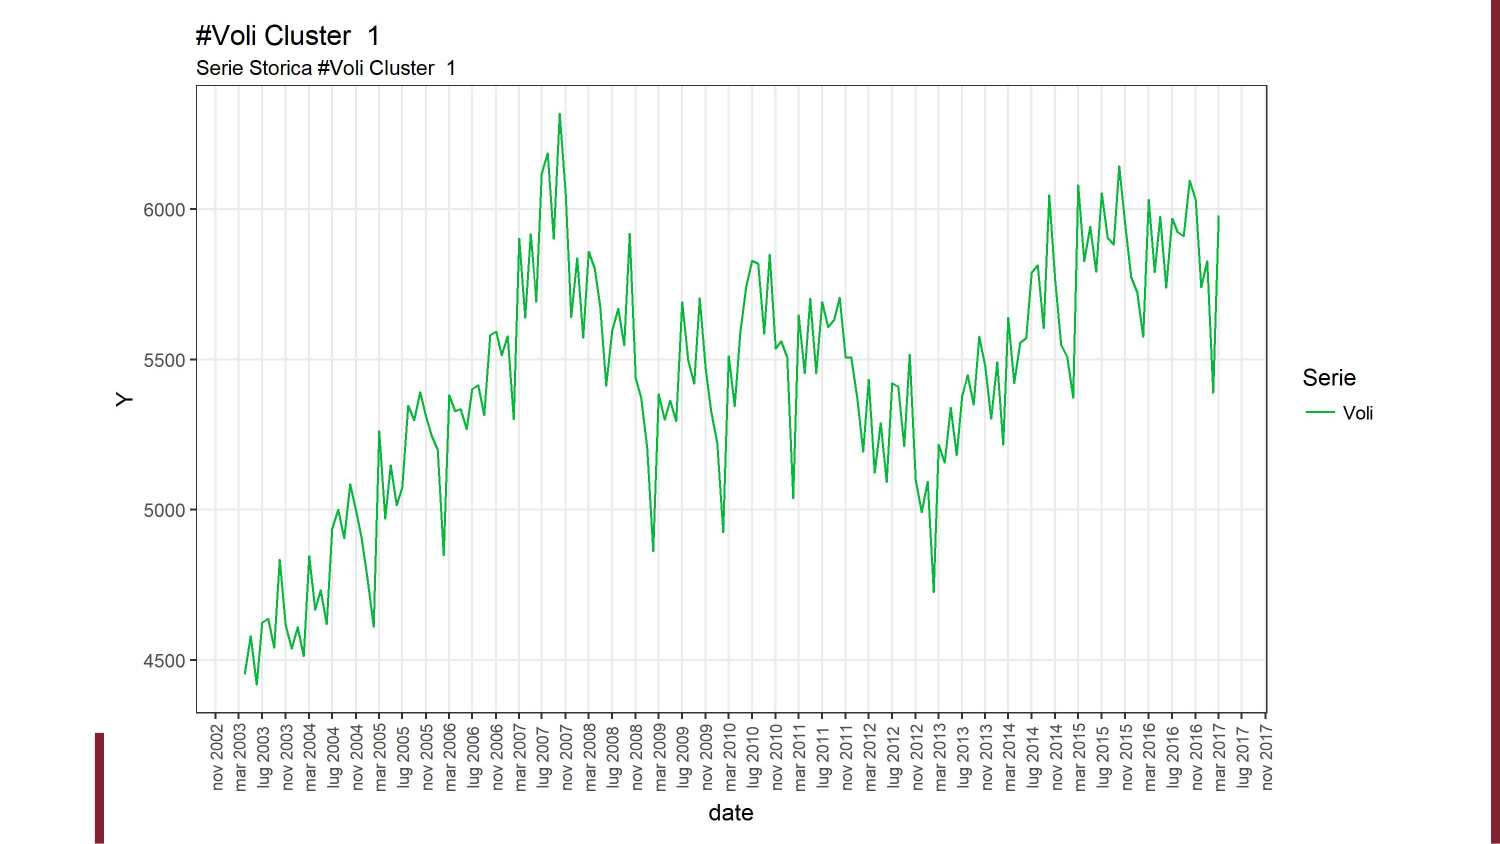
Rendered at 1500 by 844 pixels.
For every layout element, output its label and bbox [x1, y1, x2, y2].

picture [103, 13, 1396, 831]
